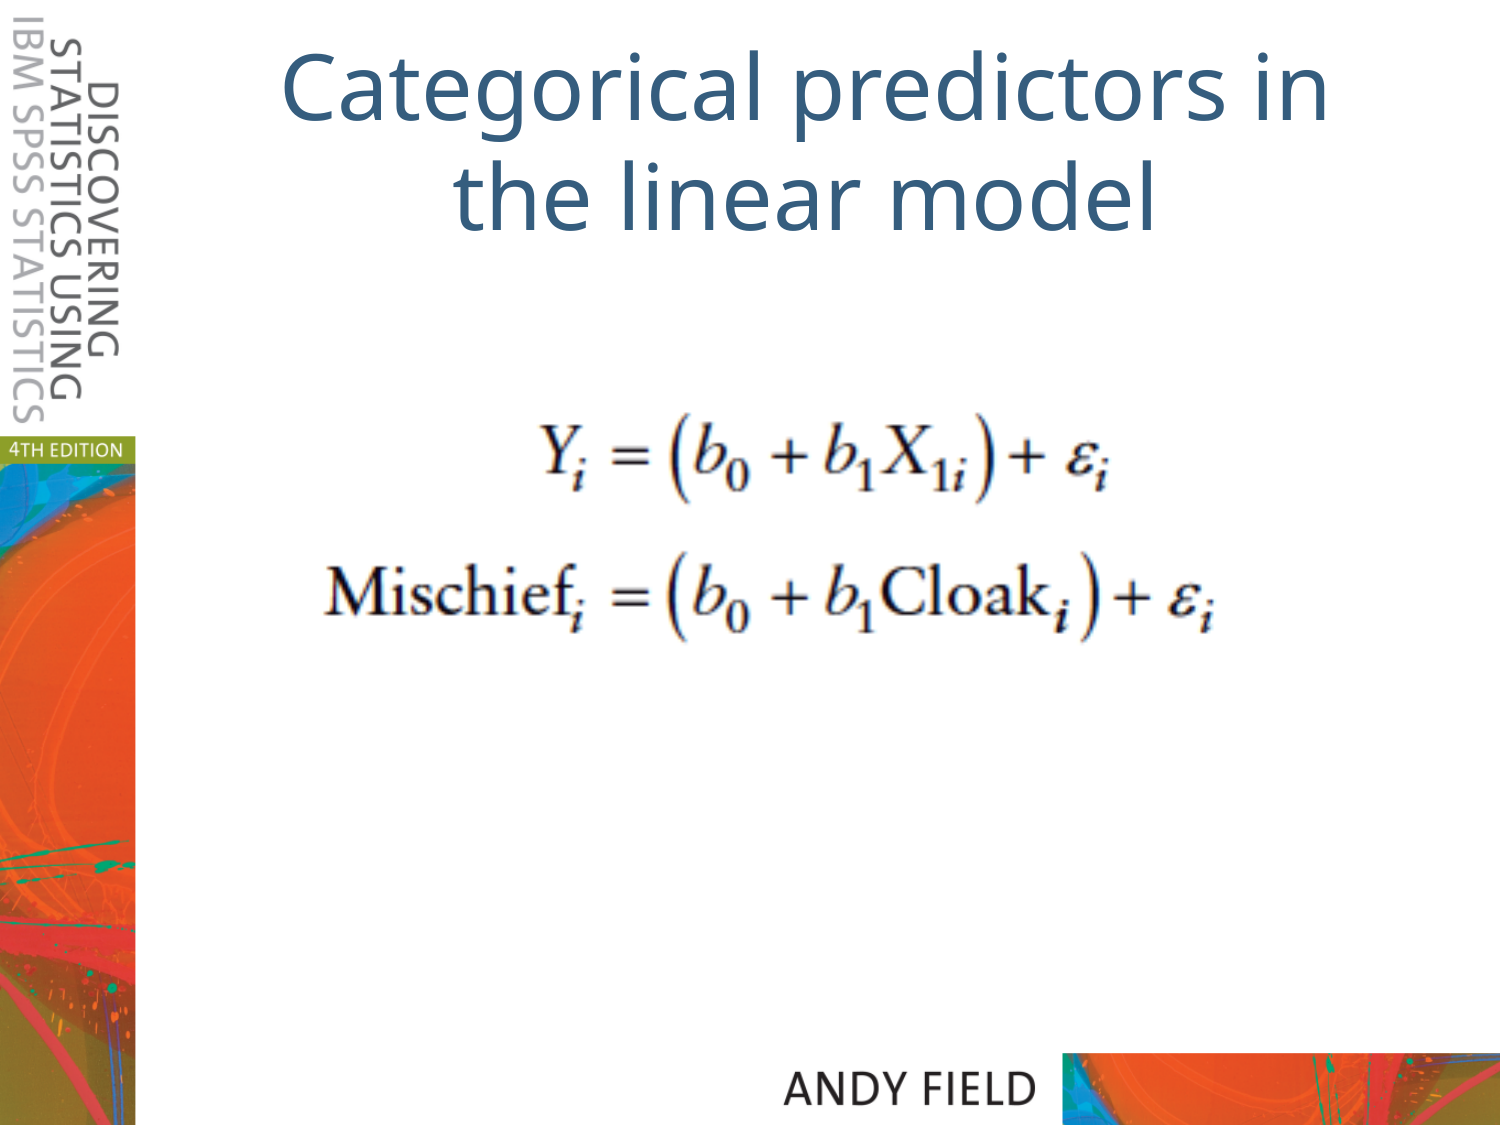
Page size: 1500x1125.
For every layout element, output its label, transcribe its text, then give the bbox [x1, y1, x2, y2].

picture [256, 372, 1265, 674]
title Categorical predictors in the linear model [187, 45, 1425, 233]
